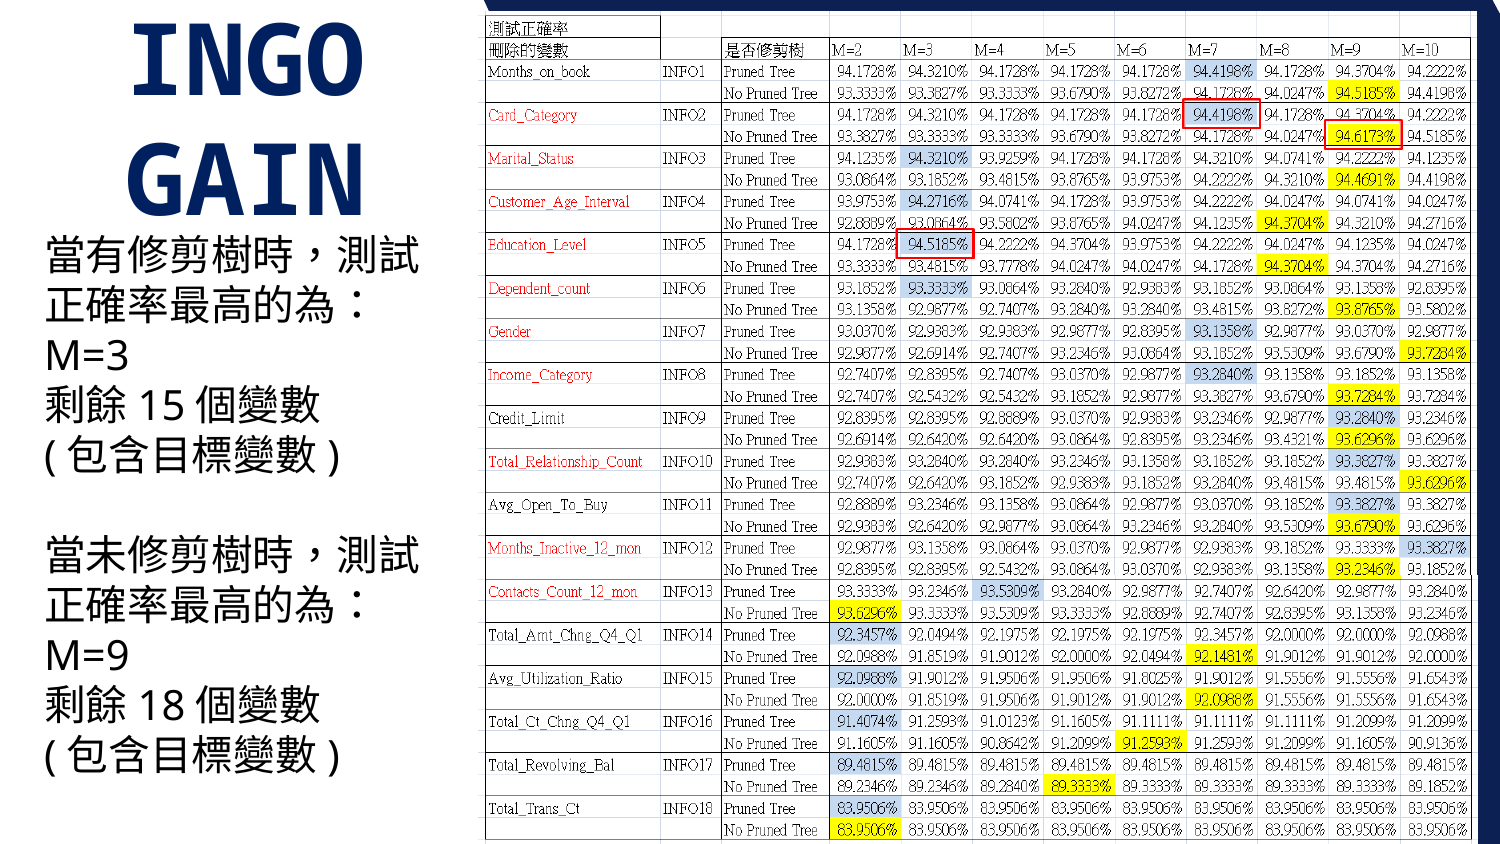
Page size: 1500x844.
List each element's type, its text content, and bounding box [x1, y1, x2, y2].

text_box 當有修剪樹時，測試正確率最高的為： M=3 剩餘15個變數 (包含目標變數) 當未修剪樹時，測試正確率最高的為： M=9 剩餘18個變數 (包含目標變數) [29, 221, 443, 786]
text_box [477, 11, 1479, 844]
title INGO GAIN [0, 55, 472, 175]
